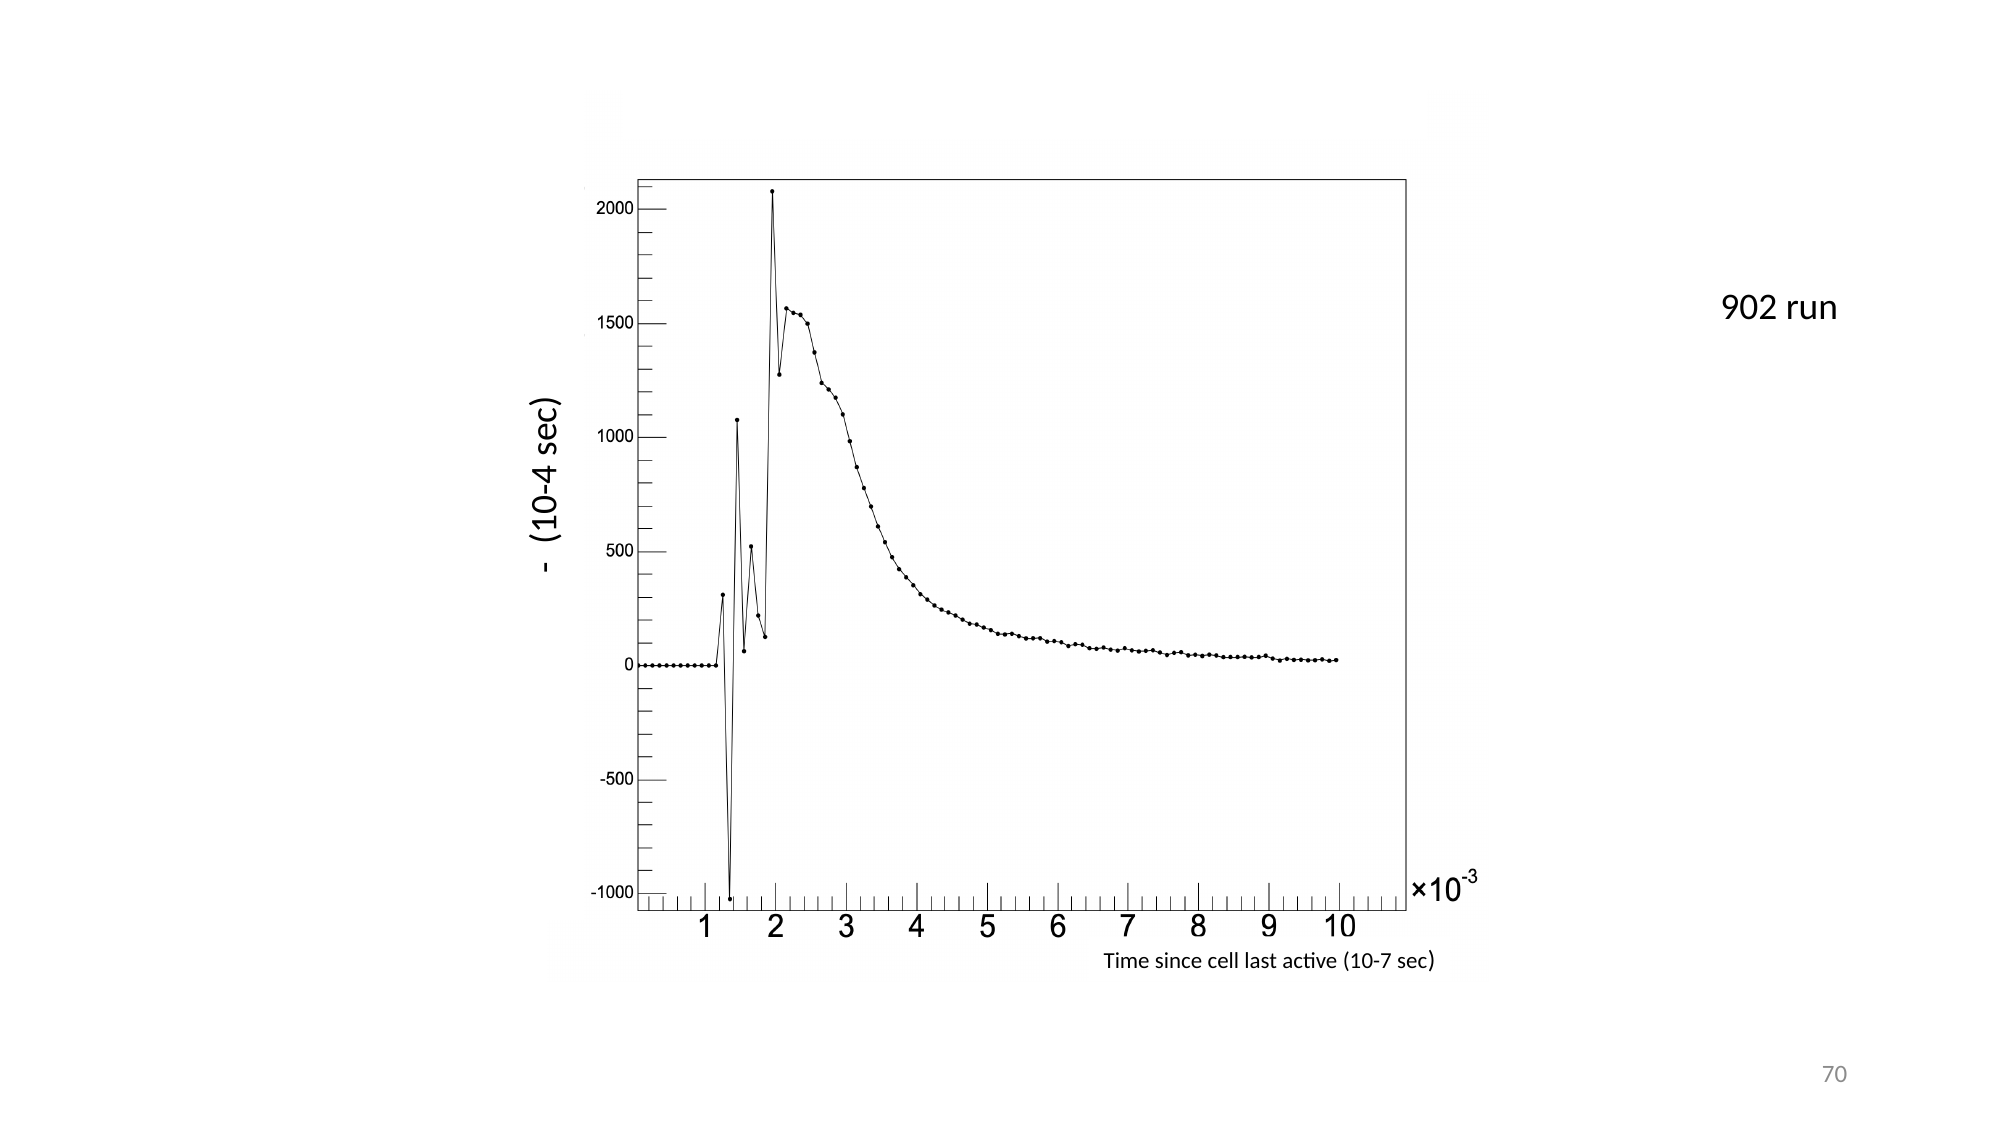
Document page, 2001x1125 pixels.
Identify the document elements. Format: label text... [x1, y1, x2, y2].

slide_number 70 [1412, 1042, 1863, 1103]
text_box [511, 65, 1489, 992]
text_box 902 run [1705, 274, 1854, 335]
